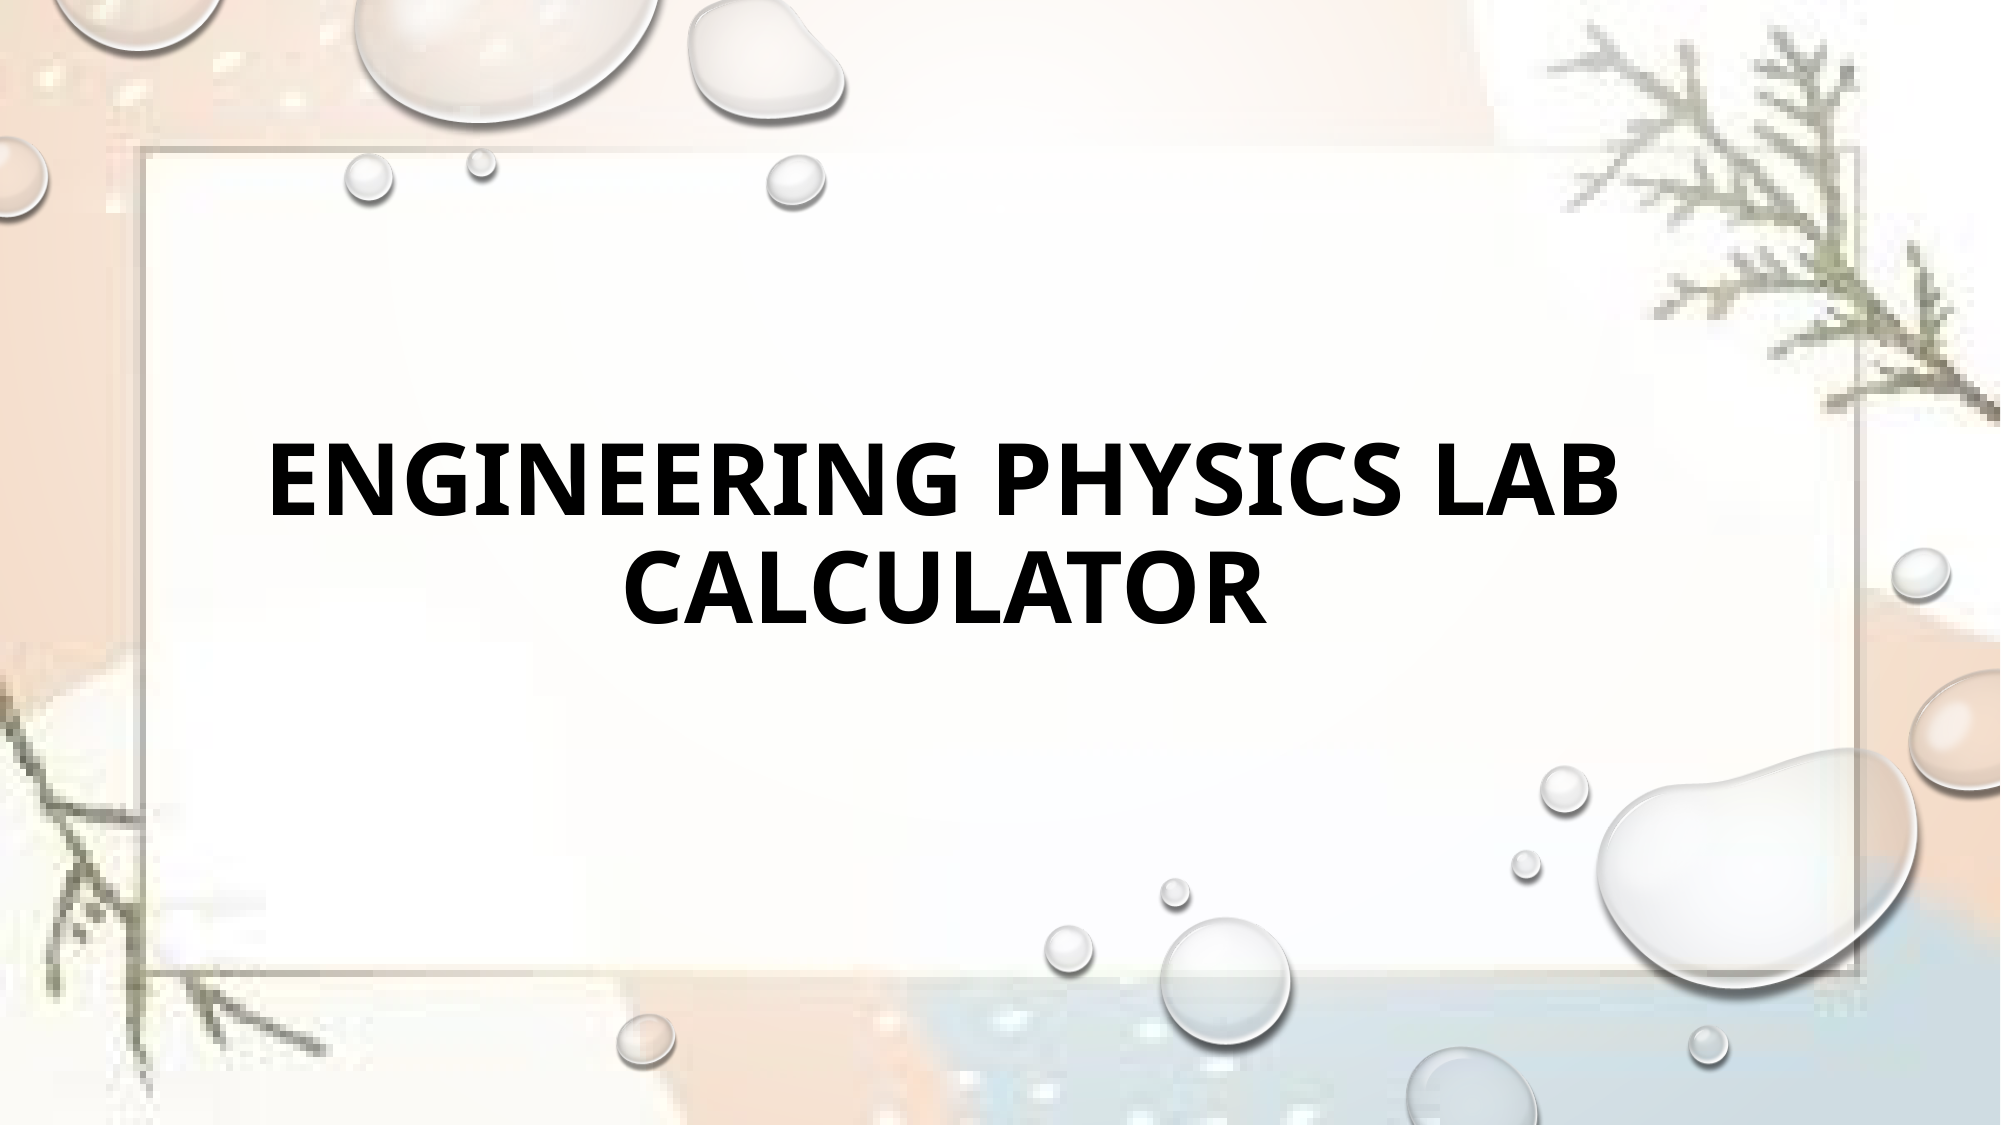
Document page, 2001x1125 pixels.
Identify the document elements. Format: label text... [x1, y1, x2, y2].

picture [0, 0, 2001, 1125]
title ENGINEERING PHYSICS LAB CALCULATOR [231, 240, 1657, 653]
